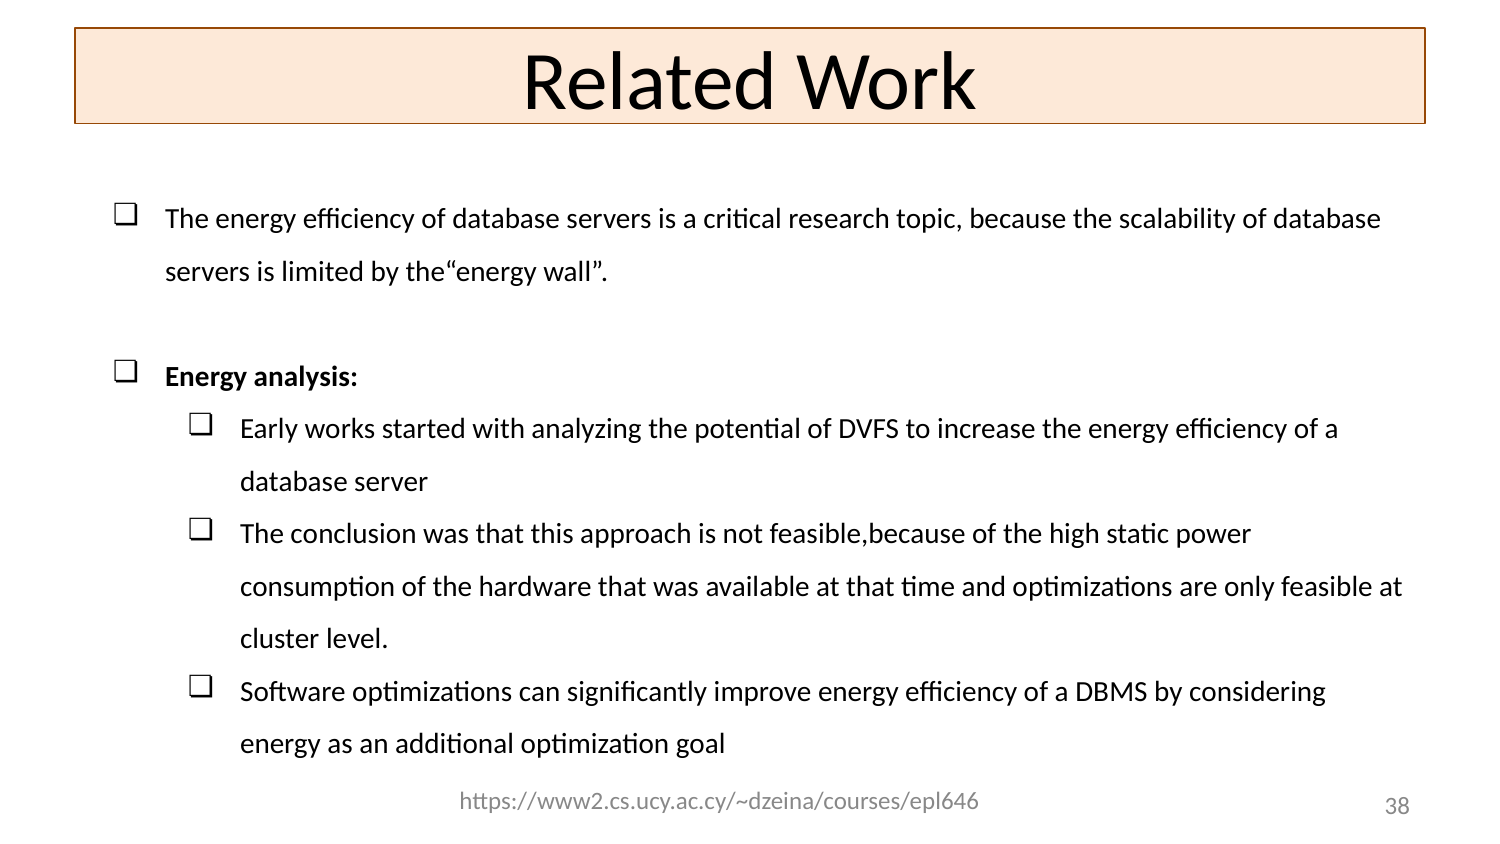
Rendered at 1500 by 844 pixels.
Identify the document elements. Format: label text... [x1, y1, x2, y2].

text_box The energy efficiency of database servers is a critical research topic, because the scalability of database servers is limited by the“energy wall”. Energy analysis: Early works started with analyzing the potential of DVFS to increase the energy efficiency of a database server The conclusion was that this approach is not feasible,because of the high static power consumption of the hardware that was available at that time and optimizations are only feasible at cluster level. Software optimizations can significantly improve energy efficiency of a DBMS by considering energy as an additional optimization goal [74, 167, 1425, 782]
text_box https://www2.cs.ucy.ac.cy/~dzeina/courses/epl646 [75, 782, 1365, 837]
slide_number ‹#› [1365, 782, 1425, 827]
title Related Work [75, 27, 1425, 124]
